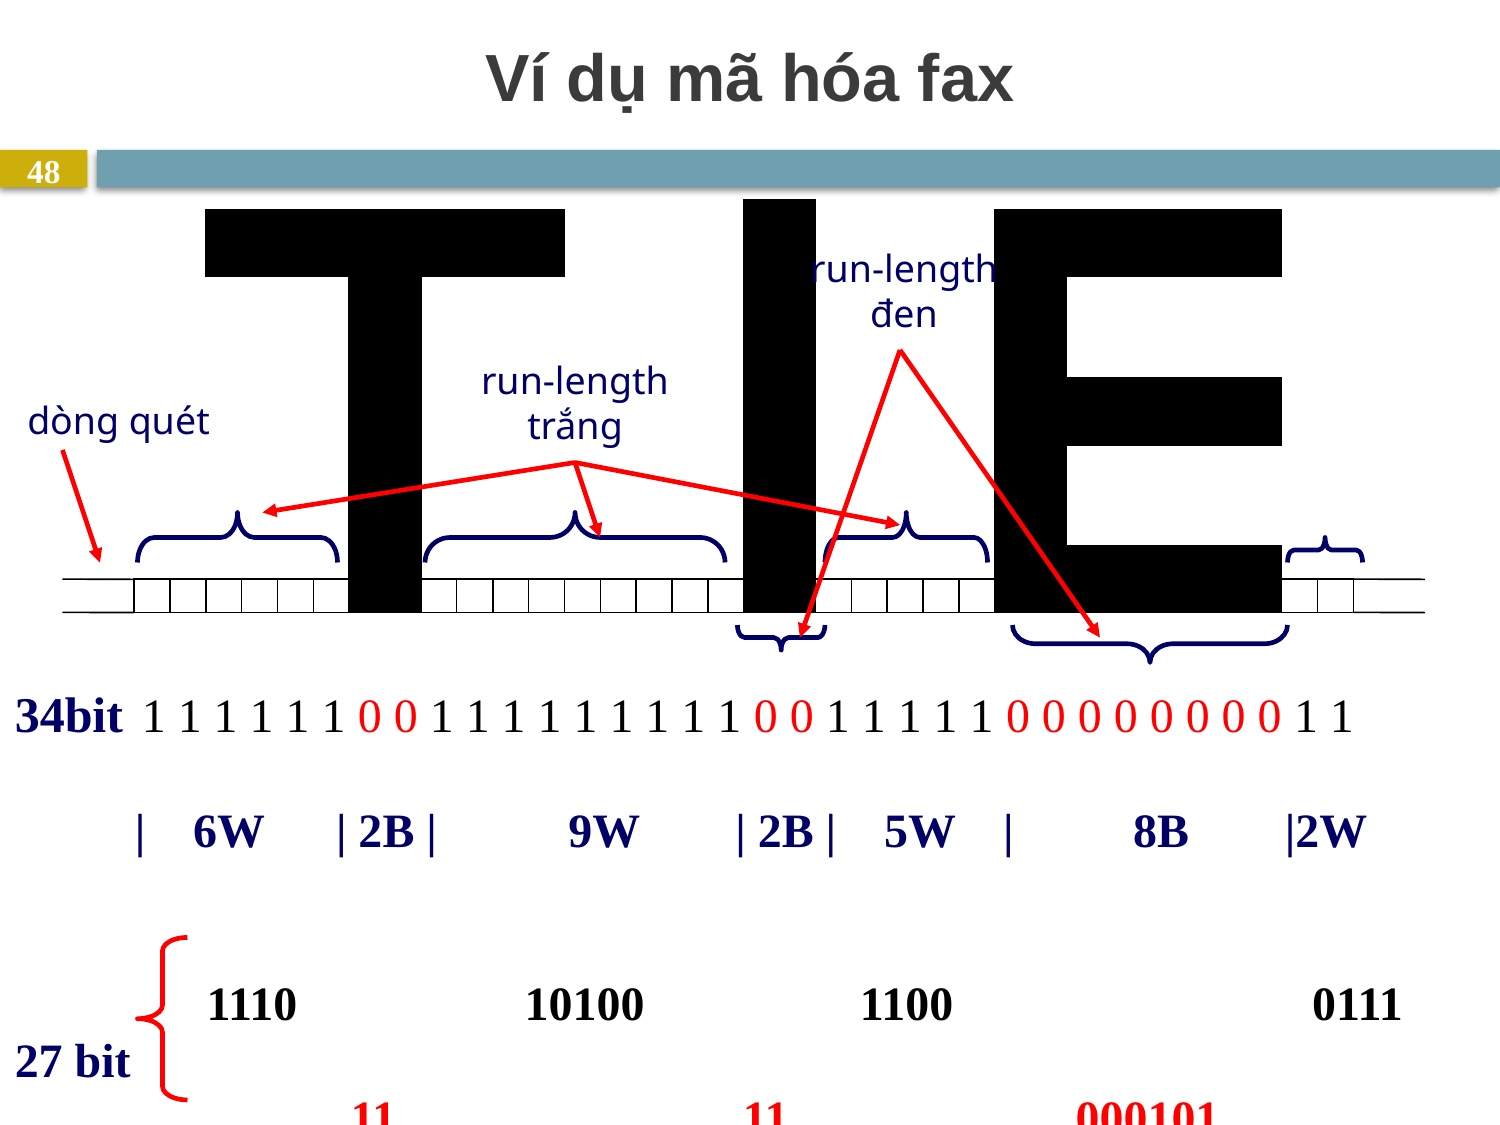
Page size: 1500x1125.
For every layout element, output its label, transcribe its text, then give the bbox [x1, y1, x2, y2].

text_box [62, 199, 1426, 613]
text_box 34bit 1 1 1 1 1 1 0 0 1 1 1 1 1 1 1 1 1 0 0 1 1 1 1 1 0 0 0 0 0 0 0 0 1 1 | 6W | 2B | 9W | 2B | 5W | 8B |2W 1110 10100 1100 0111 27 bit 11 11 000101 [0, 675, 1500, 1100]
text_box [798, 623, 810, 638]
title Ví dụ mã hóa fax [0, 12, 1500, 138]
text_box [1012, 624, 1288, 663]
text_box [801, 625, 825, 638]
text_box dòng quét [12, 389, 56, 450]
text_box [1087, 623, 1100, 638]
text_box [737, 625, 799, 651]
text_box [137, 937, 188, 1100]
slide_number 48 [0, 149, 88, 191]
